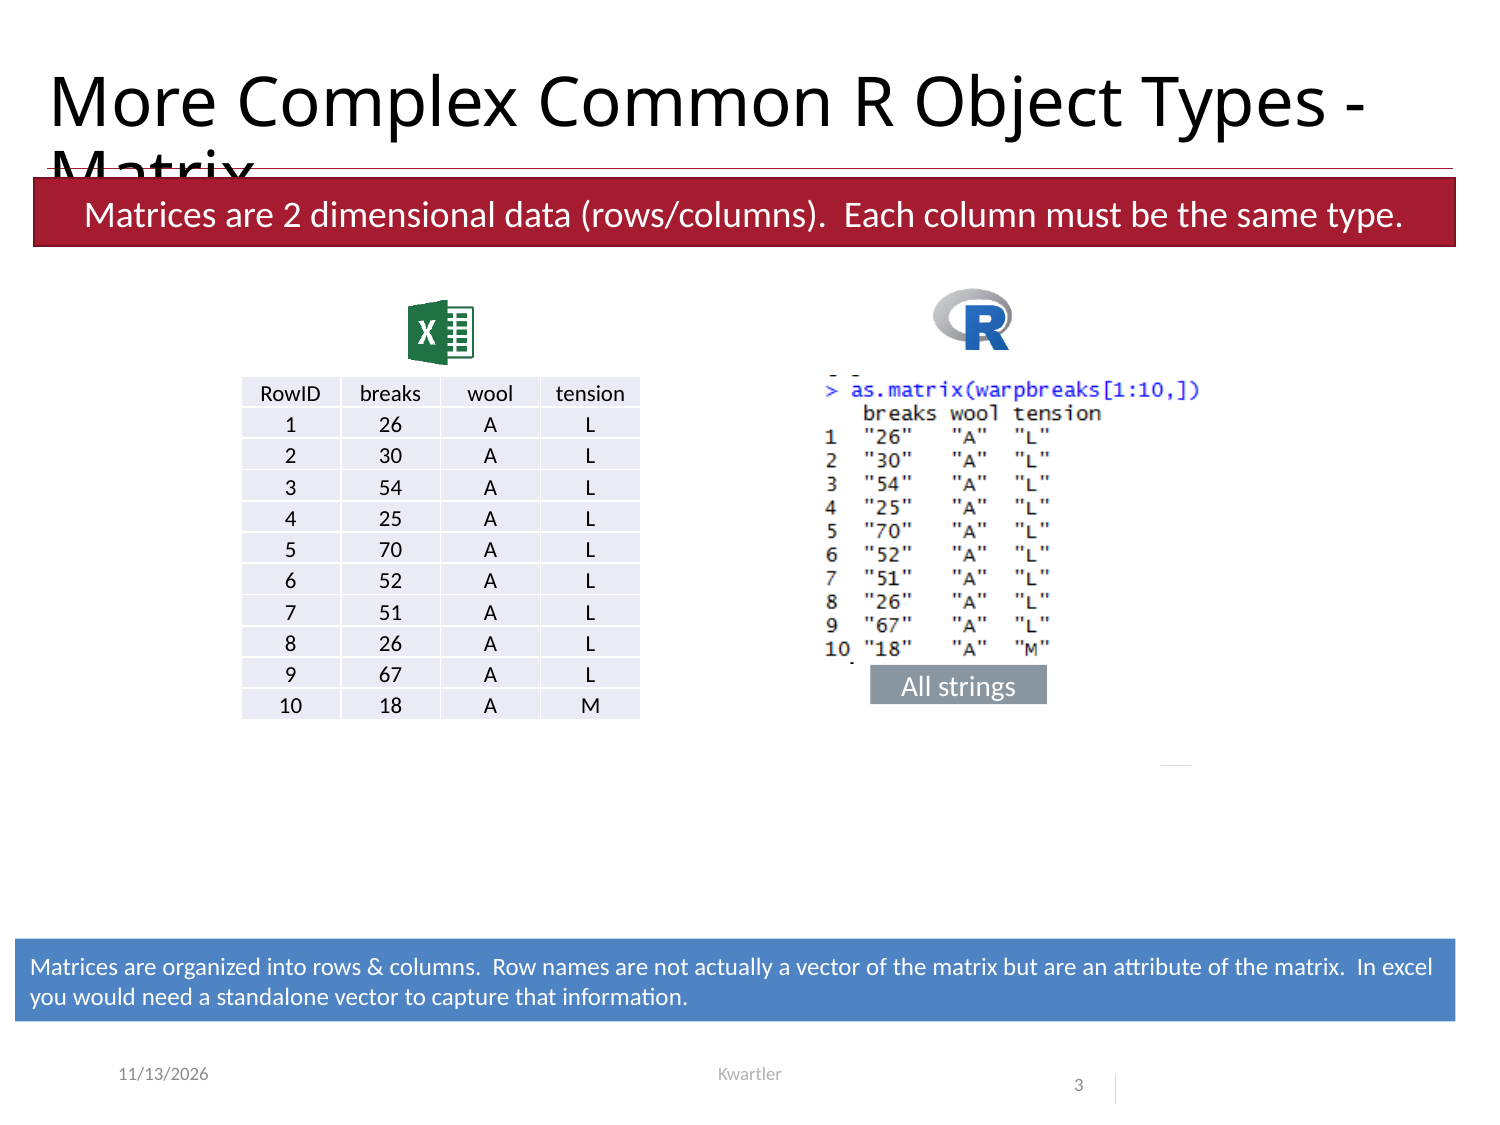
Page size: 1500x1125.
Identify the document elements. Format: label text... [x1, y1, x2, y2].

picture [933, 288, 1013, 350]
table_cell 54 [342, 470, 440, 500]
table_cell A [441, 502, 540, 531]
table_cell 52 [342, 564, 440, 594]
table_header tension [541, 377, 640, 406]
table_cell A [441, 689, 540, 719]
table_cell A [441, 533, 540, 562]
table_cell 5 [242, 533, 340, 562]
table_cell 51 [342, 595, 440, 625]
table_cell A [441, 439, 540, 469]
table_cell 26 [342, 408, 440, 437]
table_cell L [541, 533, 640, 562]
table_cell A [441, 408, 540, 437]
table_cell L [541, 627, 640, 656]
table_cell L [541, 470, 640, 500]
table_header breaks [342, 377, 440, 406]
table_cell 8 [242, 627, 340, 656]
text_box Matrices are 2 dimensional data (rows/columns). Each column must be the same type. [33, 177, 1456, 247]
table_cell 2 [242, 439, 340, 469]
table_cell L [541, 439, 640, 469]
text_box Matrices are organized into rows & columns. Row names are not actually a vector of the matrix but are an attribute of the matrix. In excel you would need a standalone vector to capture that information. [14, 937, 1456, 1022]
picture [821, 375, 1225, 664]
table_cell 18 [342, 689, 440, 719]
table_cell 67 [342, 658, 440, 687]
table_cell 70 [342, 533, 440, 562]
table_cell A [441, 658, 540, 687]
title More Complex Common R Object Types - Matrix [34, 59, 1397, 157]
slide_number 3 [1059, 1042, 1200, 1103]
table_cell L [541, 595, 640, 625]
table_cell L [541, 564, 640, 594]
table_cell L [541, 502, 640, 531]
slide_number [103, 1042, 441, 1103]
table_cell 7 [242, 595, 340, 625]
text_box All strings [869, 664, 1048, 705]
table_header wool [441, 377, 540, 406]
table_cell 3 [242, 470, 340, 500]
table_cell A [441, 627, 540, 656]
table_cell 30 [342, 439, 440, 469]
table_cell A [441, 470, 540, 500]
table_cell L [541, 408, 640, 437]
footer Kwartler [496, 1042, 1004, 1103]
table_cell A [441, 564, 540, 594]
table_cell 25 [342, 502, 440, 531]
table_cell 1 [242, 408, 340, 437]
table_cell 4 [242, 502, 340, 531]
table_cell 10 [242, 689, 340, 719]
picture [408, 300, 474, 365]
table_header RowID [242, 377, 340, 406]
table_cell M [541, 689, 640, 719]
table_cell A [441, 595, 540, 625]
table_cell L [541, 658, 640, 687]
table_cell 26 [342, 627, 440, 656]
table_cell 9 [242, 658, 340, 687]
table_cell 6 [242, 564, 340, 594]
